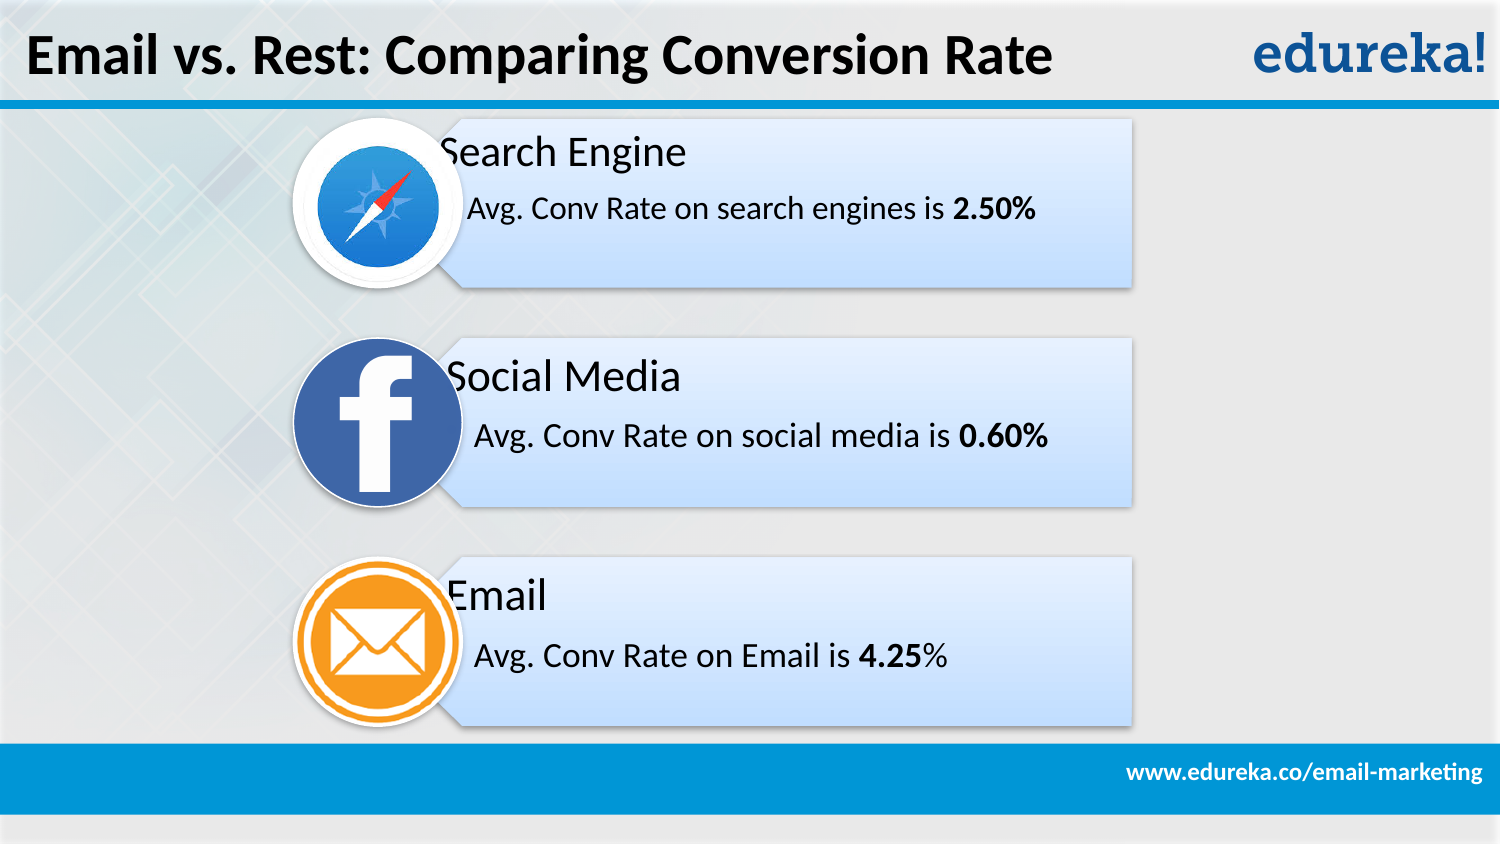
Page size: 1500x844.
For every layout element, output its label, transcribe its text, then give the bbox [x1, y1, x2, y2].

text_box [145, 118, 1280, 727]
list Email vs. Rest: Comparing Conversion Rate [26, 15, 1215, 89]
list www.edureka.co/email-marketing [913, 755, 1484, 803]
picture [1254, 32, 1484, 73]
